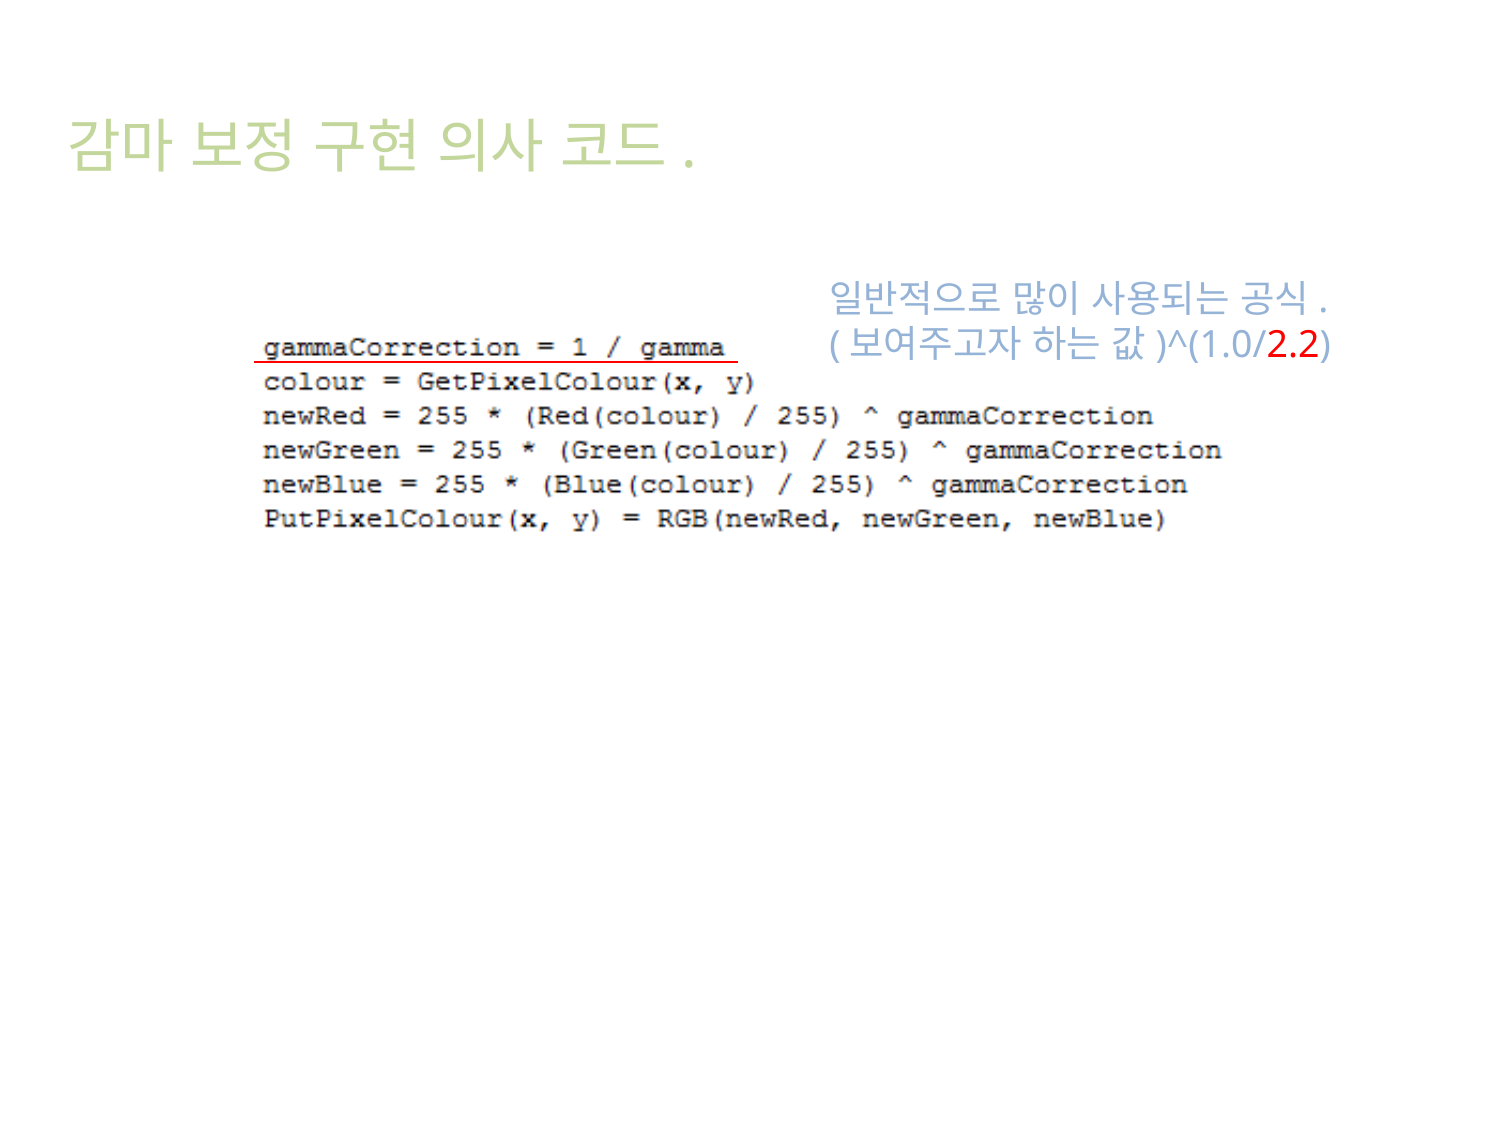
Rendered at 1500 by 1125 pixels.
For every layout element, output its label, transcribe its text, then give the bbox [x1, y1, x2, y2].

text_box 일반적으로 많이 사용되는 공식. (보여주고자 하는 값)^(1.0/2.2) [814, 267, 1346, 372]
text_box 감마 보정 구현 의사 코드. [52, 101, 712, 187]
picture [253, 325, 1244, 551]
